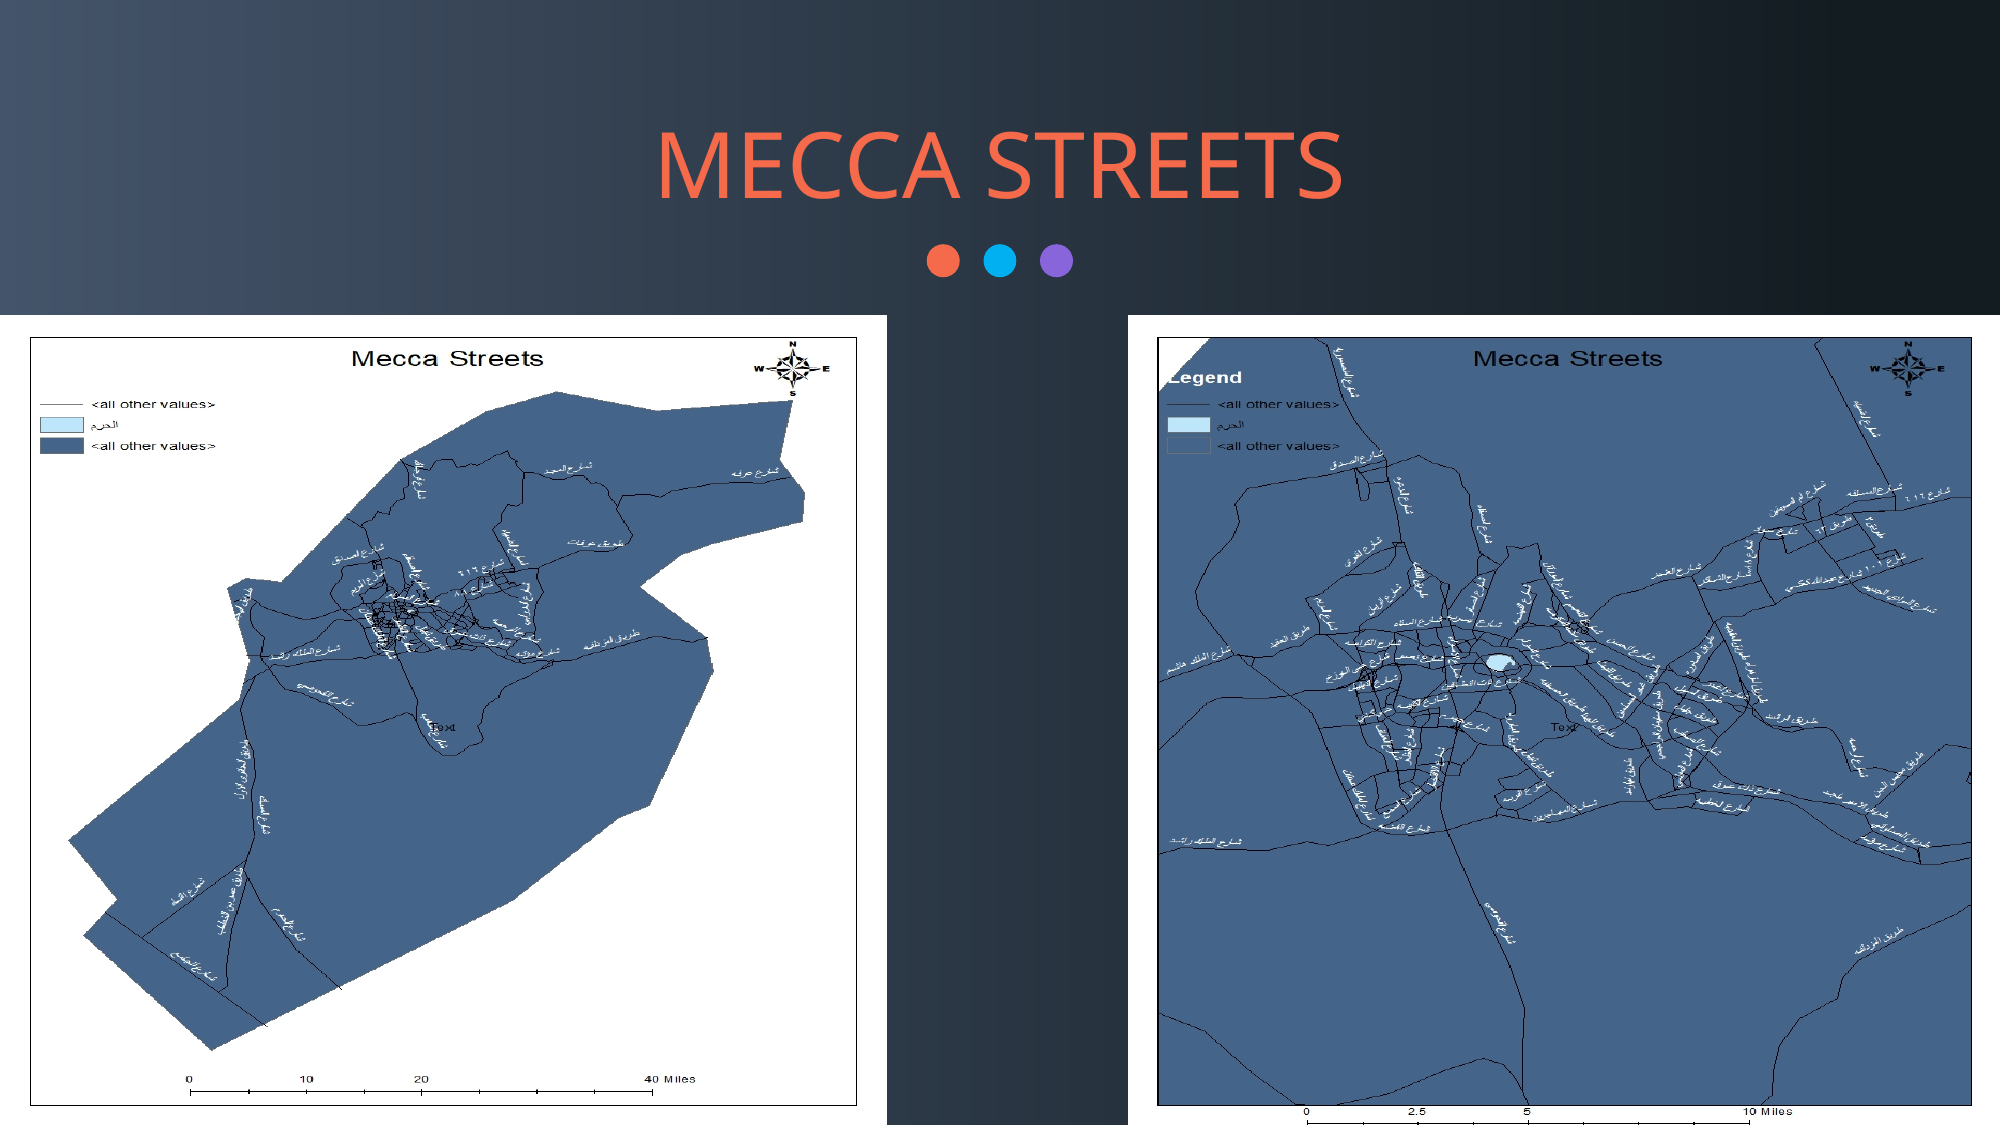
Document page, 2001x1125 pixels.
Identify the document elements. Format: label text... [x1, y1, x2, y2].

title MECCA STREETS [137, 59, 1863, 278]
picture [1128, 315, 2000, 1125]
picture [0, 315, 887, 1125]
